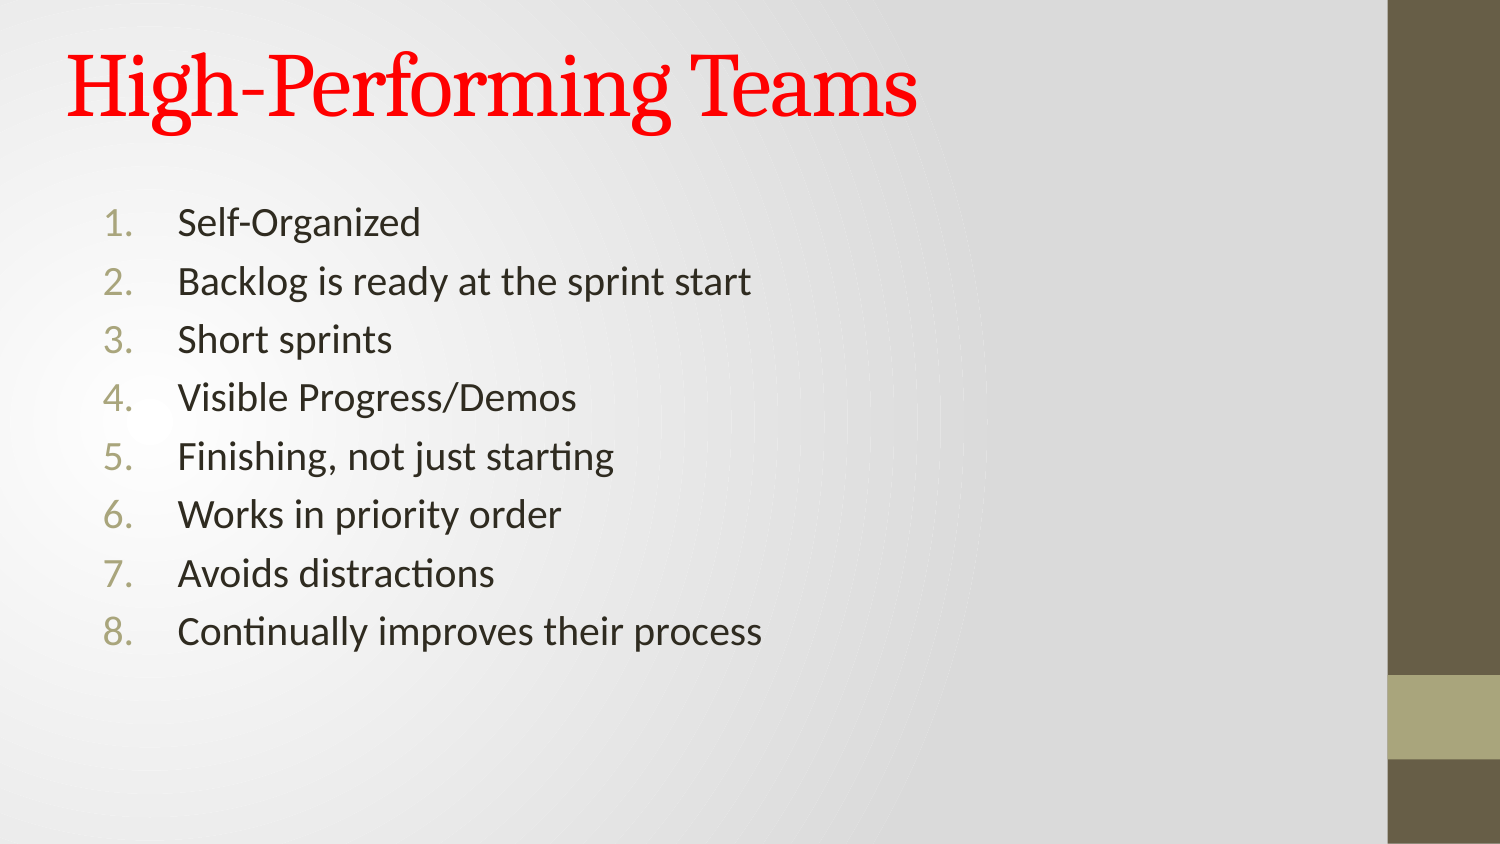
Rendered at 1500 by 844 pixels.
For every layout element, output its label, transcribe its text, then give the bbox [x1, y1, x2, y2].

title High-Performing Teams [50, 9, 1263, 150]
list Self-Organized Backlog is ready at the sprint start Short sprints Visible Progress/Demos Finishing, not just starting Works in priority order Avoids distractions Continually improves their process [87, 187, 1311, 807]
